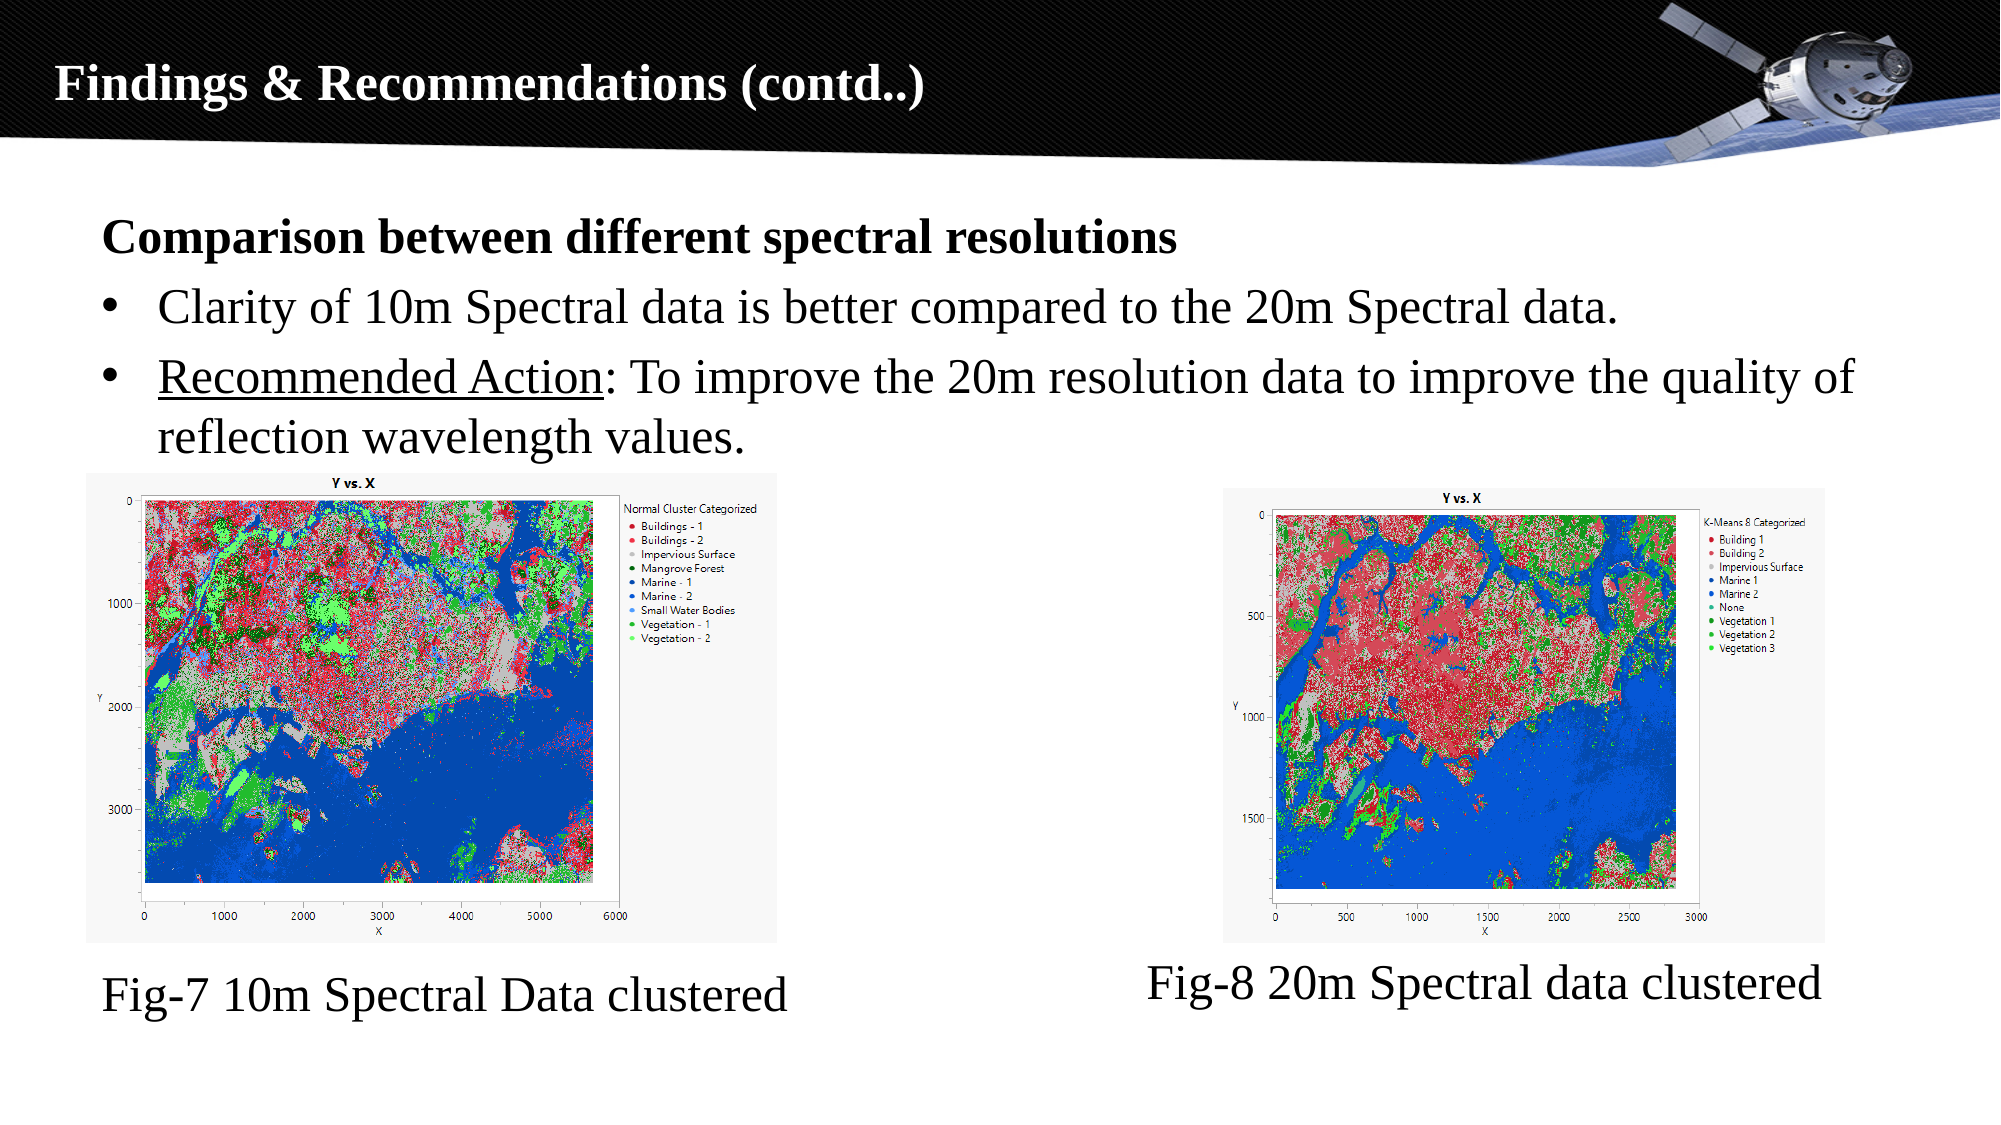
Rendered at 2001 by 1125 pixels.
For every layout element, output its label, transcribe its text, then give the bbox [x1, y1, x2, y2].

picture [0, 0, 2000, 1125]
list Comparison between different spectral resolutions Clarity of 10m Spectral data is better compared to the 20m Spectral data. Recommended Action: To improve the 20m resolution data to improve the quality of reflection wavelength values. [86, 196, 1875, 1045]
text_box Fig-7 10m Spectral Data clustered [86, 954, 815, 1030]
text_box Fig-8 20m Spectral data clustered [1131, 942, 1849, 1018]
title Findings & Recommendations (contd..) [39, 14, 1715, 146]
